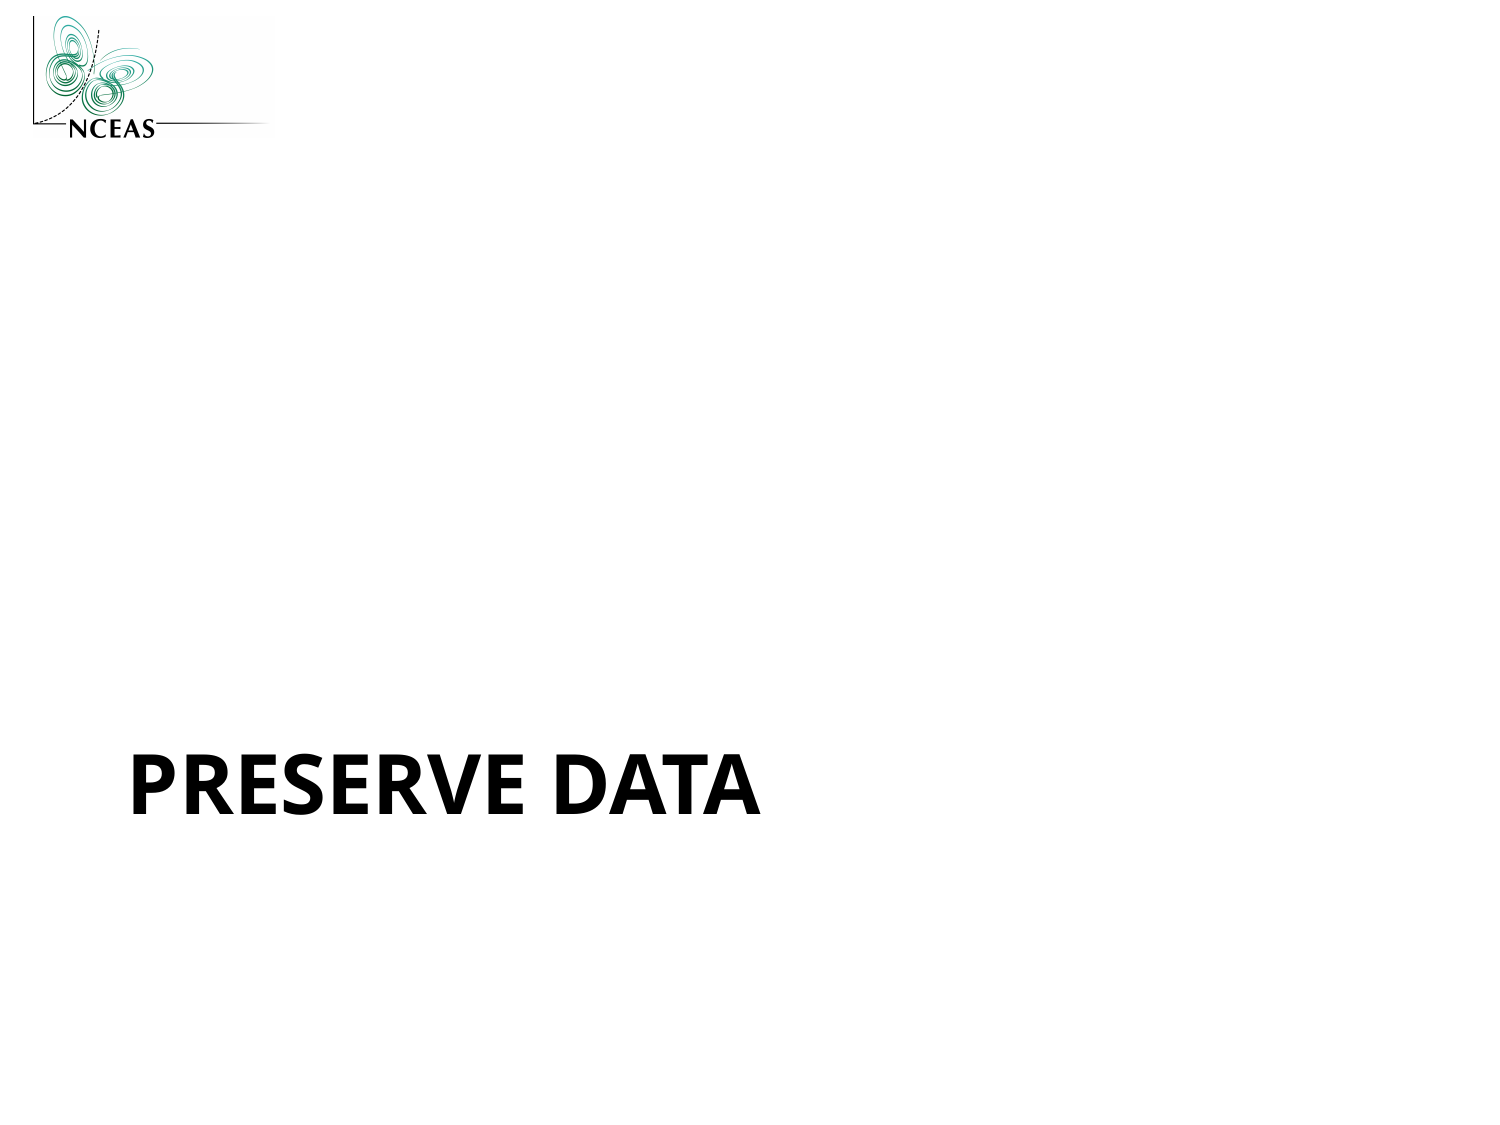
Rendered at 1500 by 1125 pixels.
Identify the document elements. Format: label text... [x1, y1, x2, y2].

picture [33, 16, 275, 138]
title Preserve Data [118, 722, 1394, 947]
